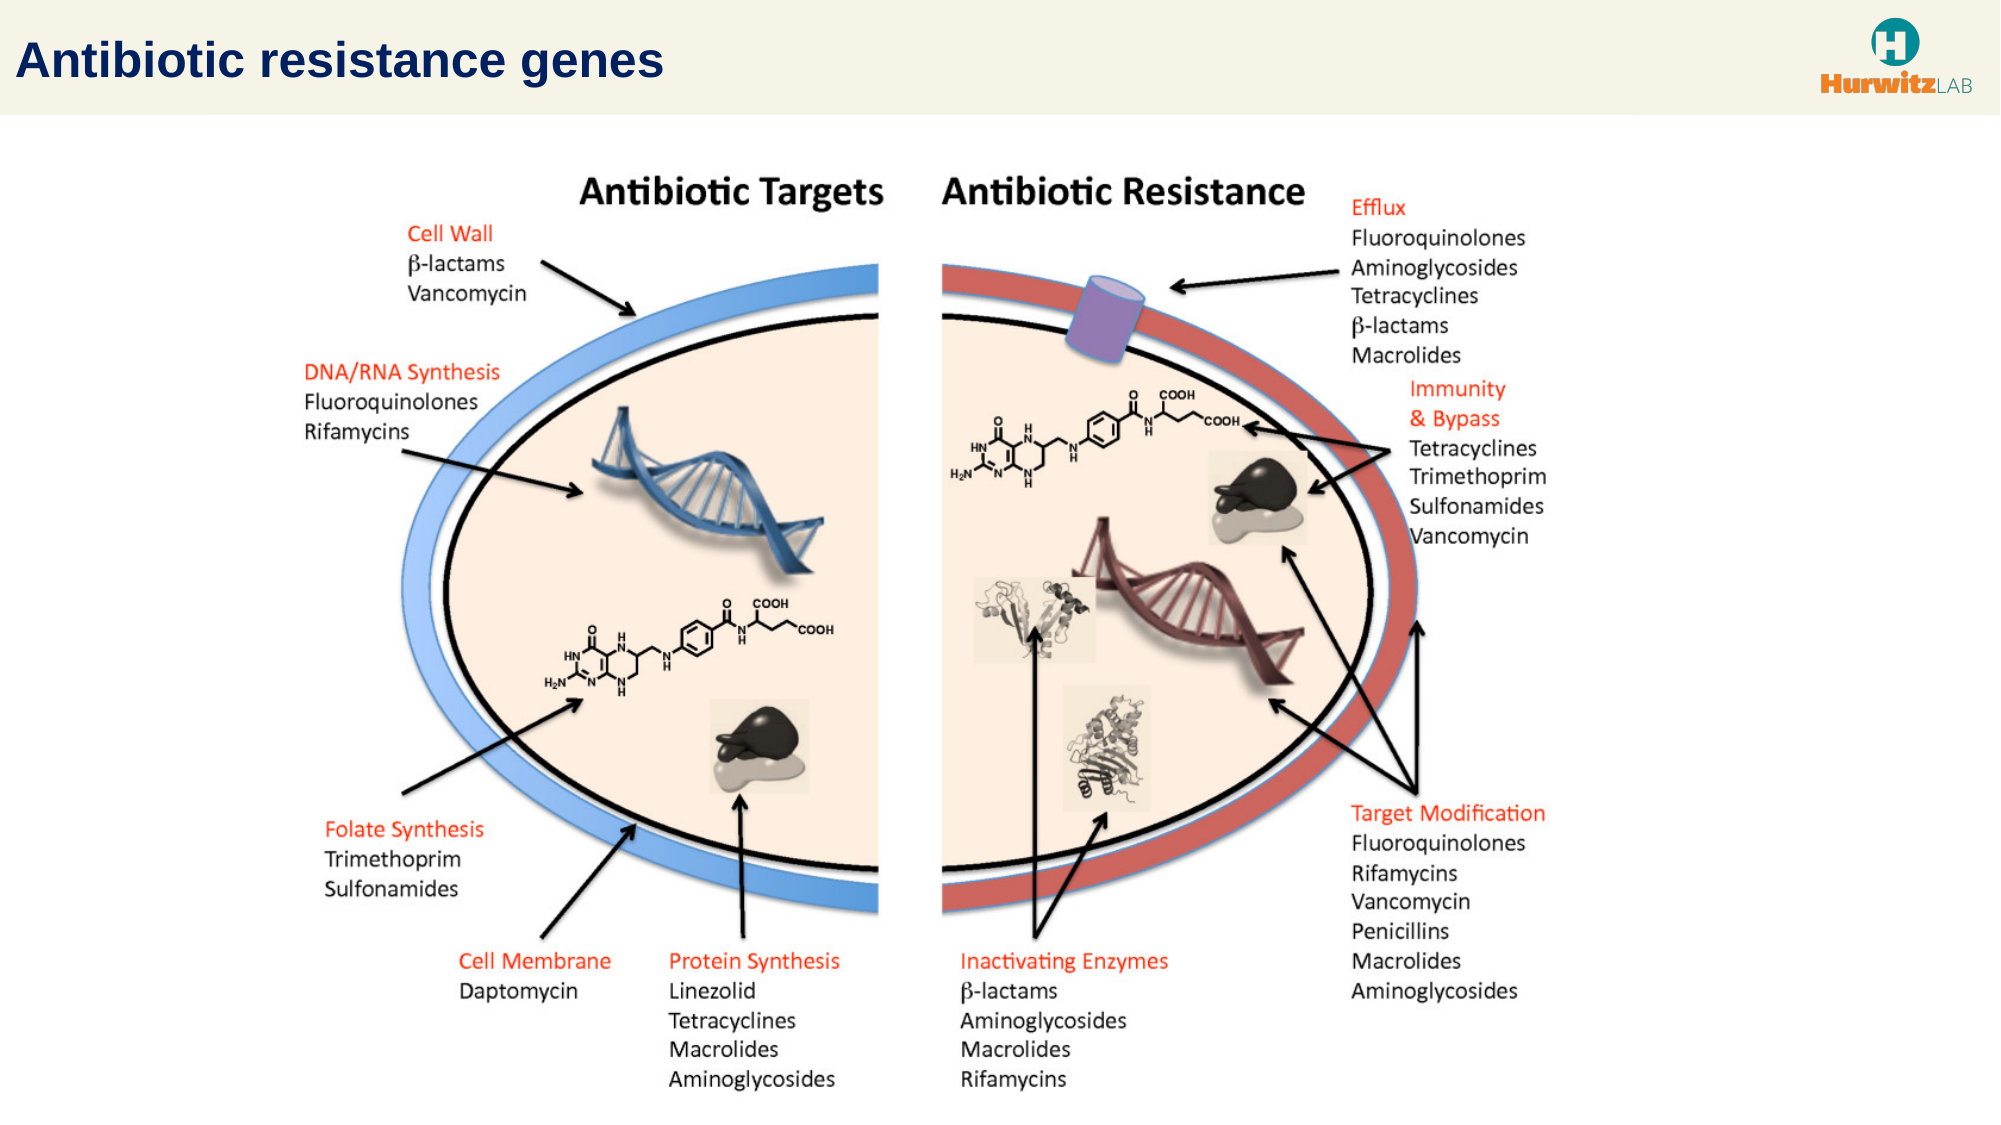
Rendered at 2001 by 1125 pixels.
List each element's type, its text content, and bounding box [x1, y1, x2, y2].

picture [1813, 0, 2000, 152]
picture [206, 115, 1635, 1125]
text_box Antibiotic resistance genes [0, 0, 1813, 116]
